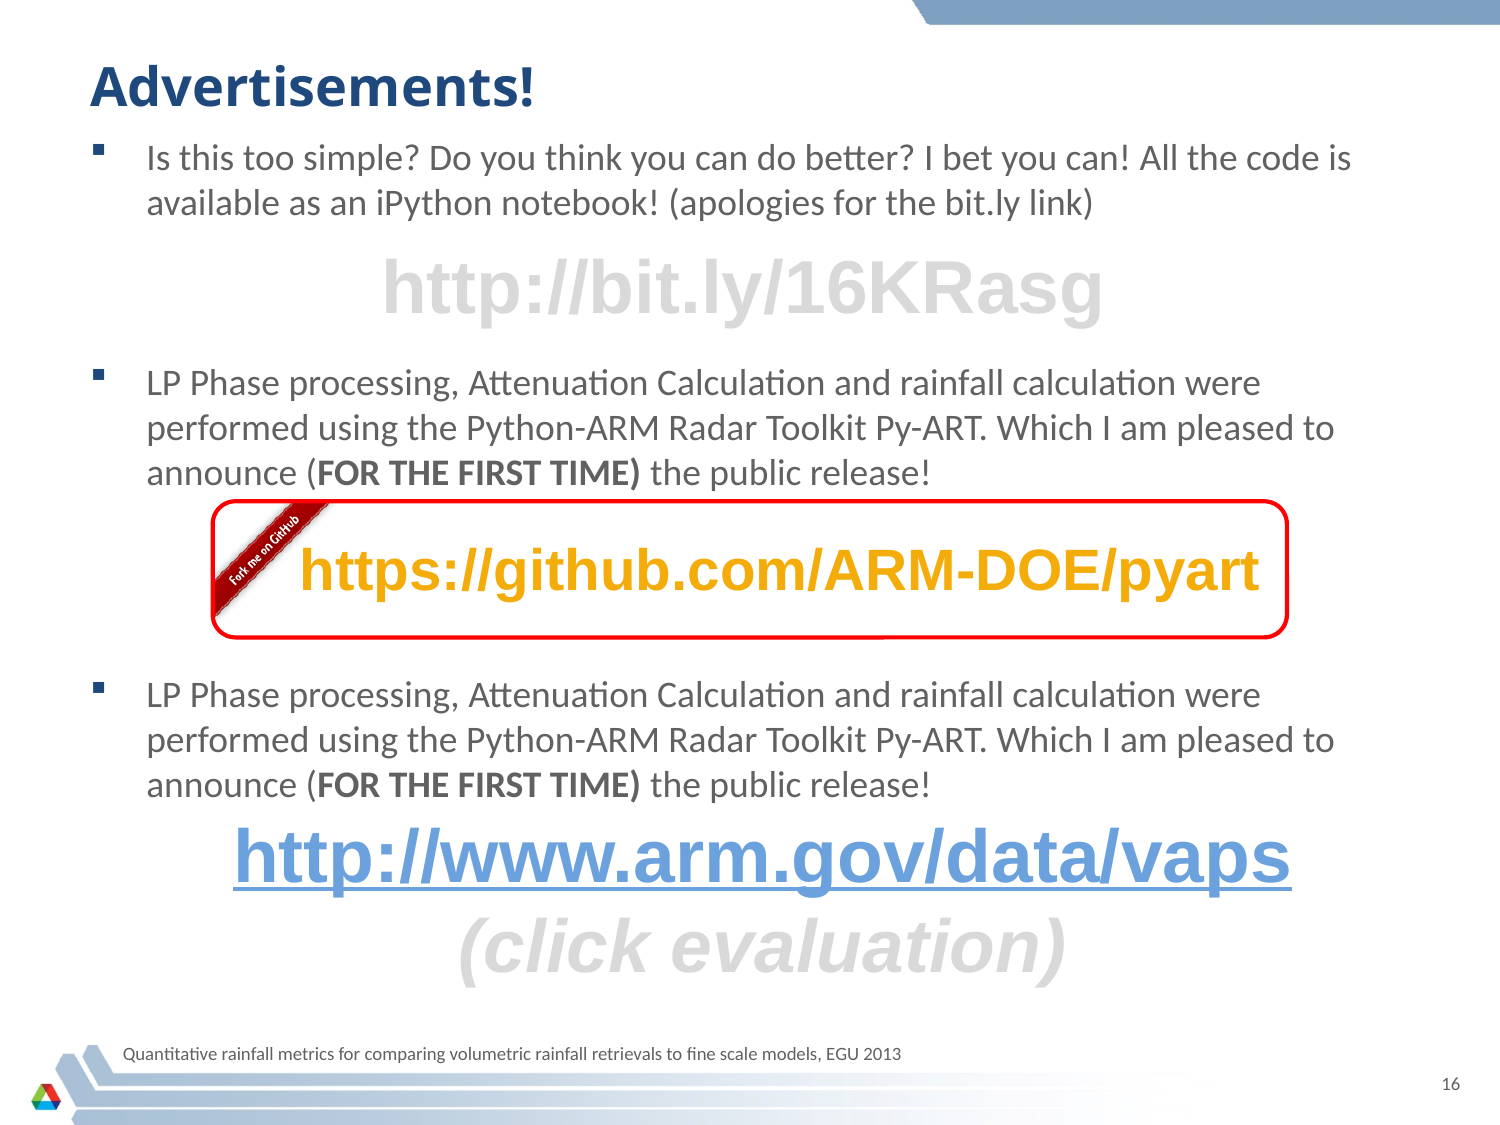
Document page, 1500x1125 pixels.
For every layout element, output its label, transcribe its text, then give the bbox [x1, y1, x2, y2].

slide_number 16 [1412, 1064, 1476, 1125]
text_box [346, 499, 1290, 640]
picture [0, 1037, 1500, 1125]
picture [0, 0, 1500, 26]
title Advertisements! [75, 45, 1425, 138]
picture [212, 499, 346, 634]
text_box LP Phase processing, Attenuation Calculation and rainfall calculation were performed using the Python-ARM Radar Toolkit Py-ART. Which I am pleased to announce (FOR THE FIRST TIME) the public release! [74, 662, 1425, 800]
text_box http://www.arm.gov/data/vaps (click evaluation) [217, 799, 1308, 995]
list Is this too simple? Do you think you can do better? I bet you can! All the code is available as an iPython notebook! (apologies for the bit.ly link) [75, 138, 1425, 263]
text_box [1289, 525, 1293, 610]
text_box http://bit.ly/16KRasg [366, 231, 1122, 337]
text_box LP Phase processing, Attenuation Calculation and rainfall calculation were performed using the Python-ARM Radar Toolkit Py-ART. Which I am pleased to announce (FOR THE FIRST TIME) the public release! [74, 349, 1425, 488]
footer Quantitative rainfall metrics for comparing volumetric rainfall retrievals to fine scale models, EGU 2013 [107, 1034, 1083, 1073]
